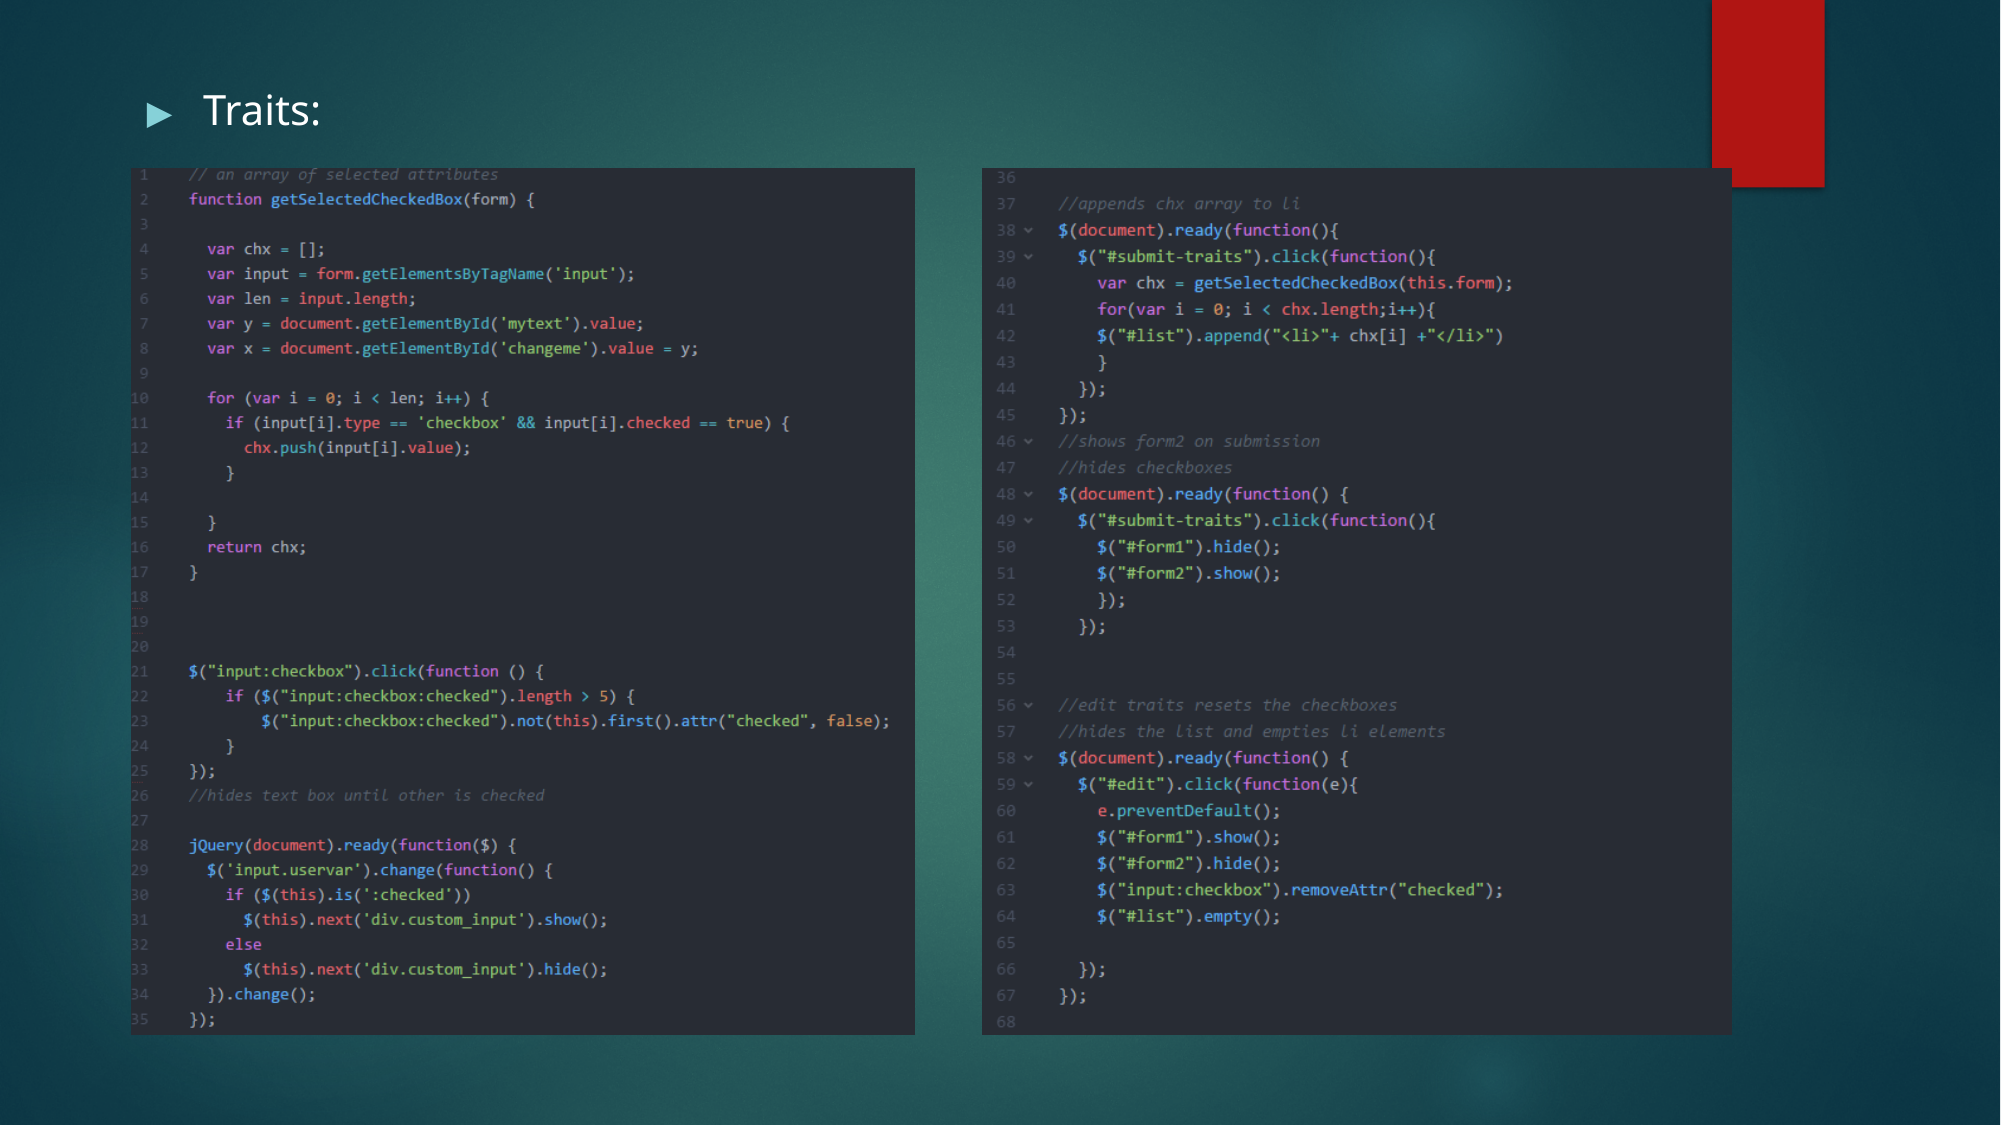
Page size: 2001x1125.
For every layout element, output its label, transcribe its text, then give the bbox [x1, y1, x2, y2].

list Traits: [131, 76, 1600, 765]
picture [0, 0, 2001, 1125]
